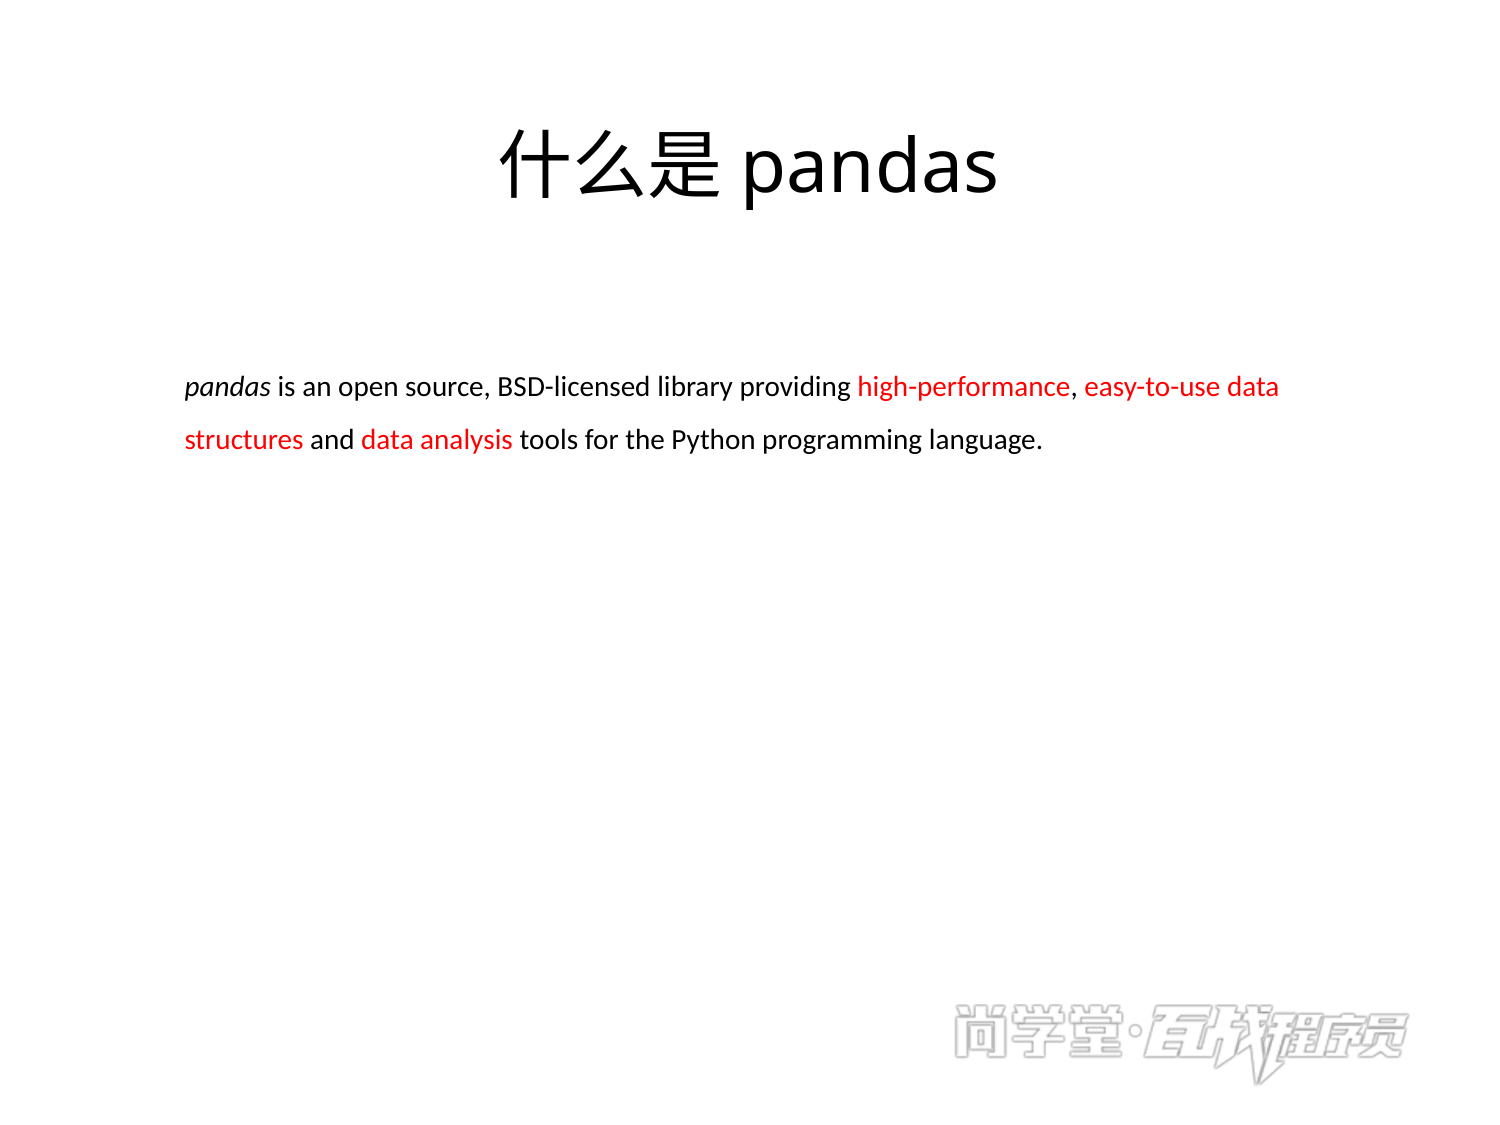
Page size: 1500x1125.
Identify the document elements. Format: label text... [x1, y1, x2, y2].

picture [954, 1004, 1410, 1088]
list pandas is an open source, BSD-licensed library providing high-performance, easy-to-use data structures and data analysis tools for the Python programming language. [169, 342, 1366, 519]
title 什么是pandas [81, 97, 1416, 216]
